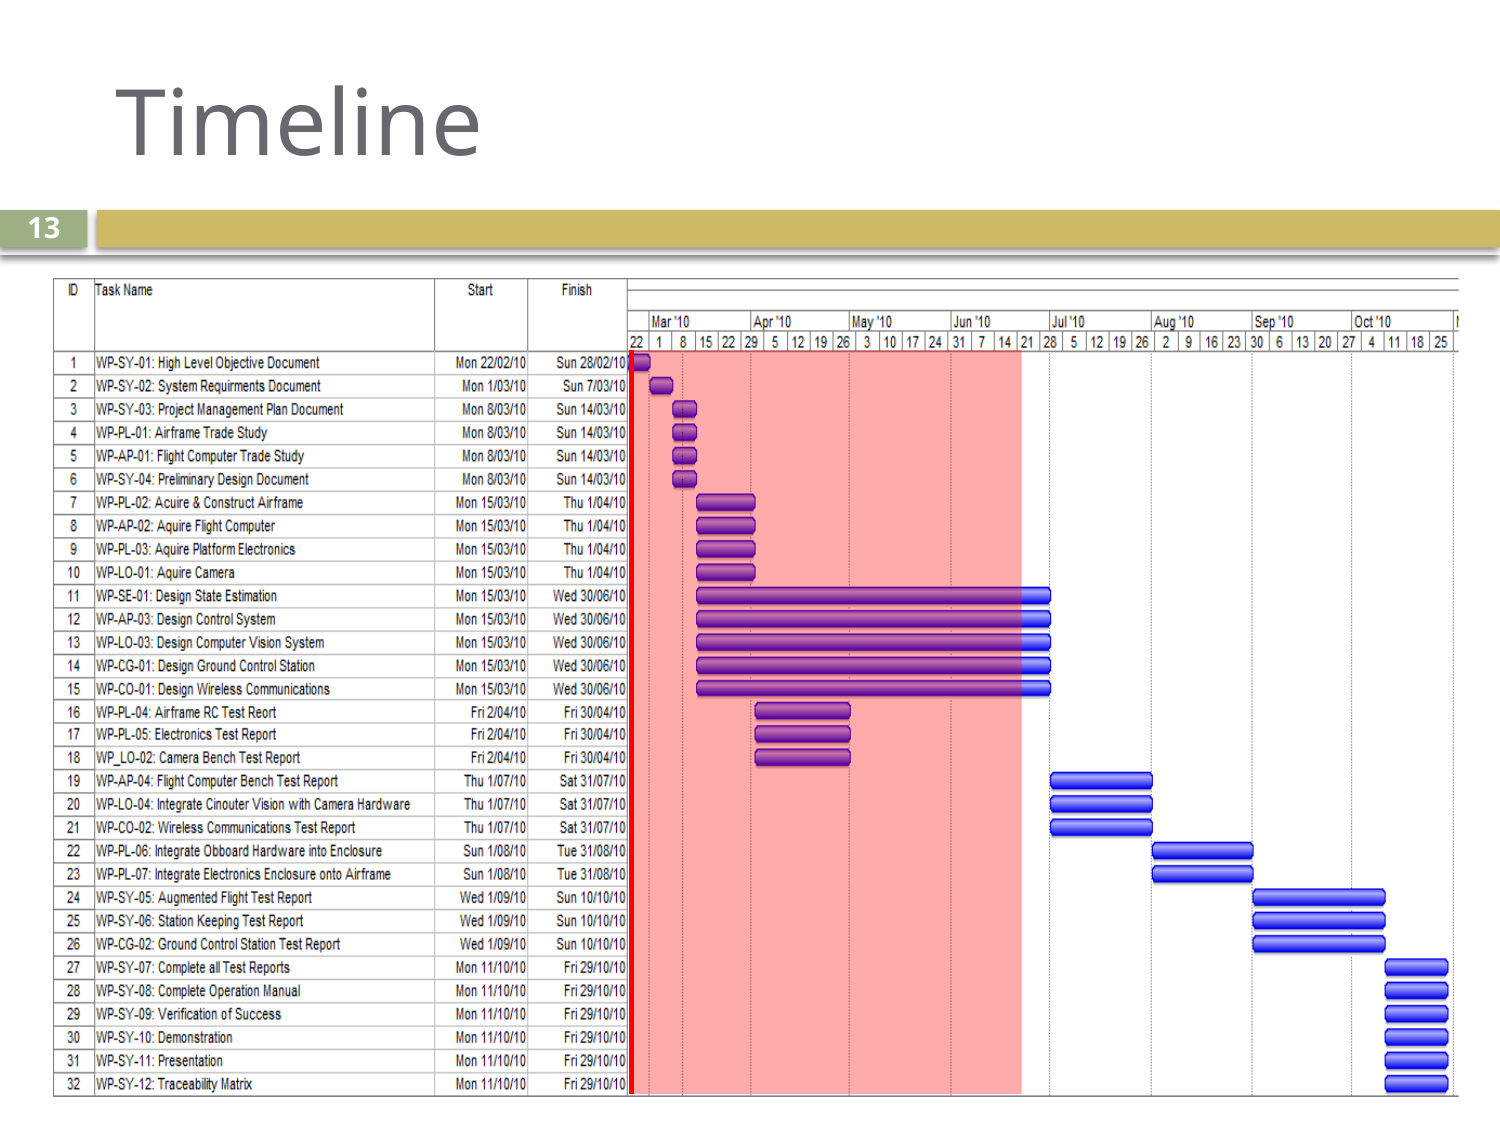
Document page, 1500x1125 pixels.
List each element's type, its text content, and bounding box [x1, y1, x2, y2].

slide_number 13 [0, 208, 88, 249]
picture [52, 278, 1460, 1097]
title Timeline [100, 37, 1438, 200]
